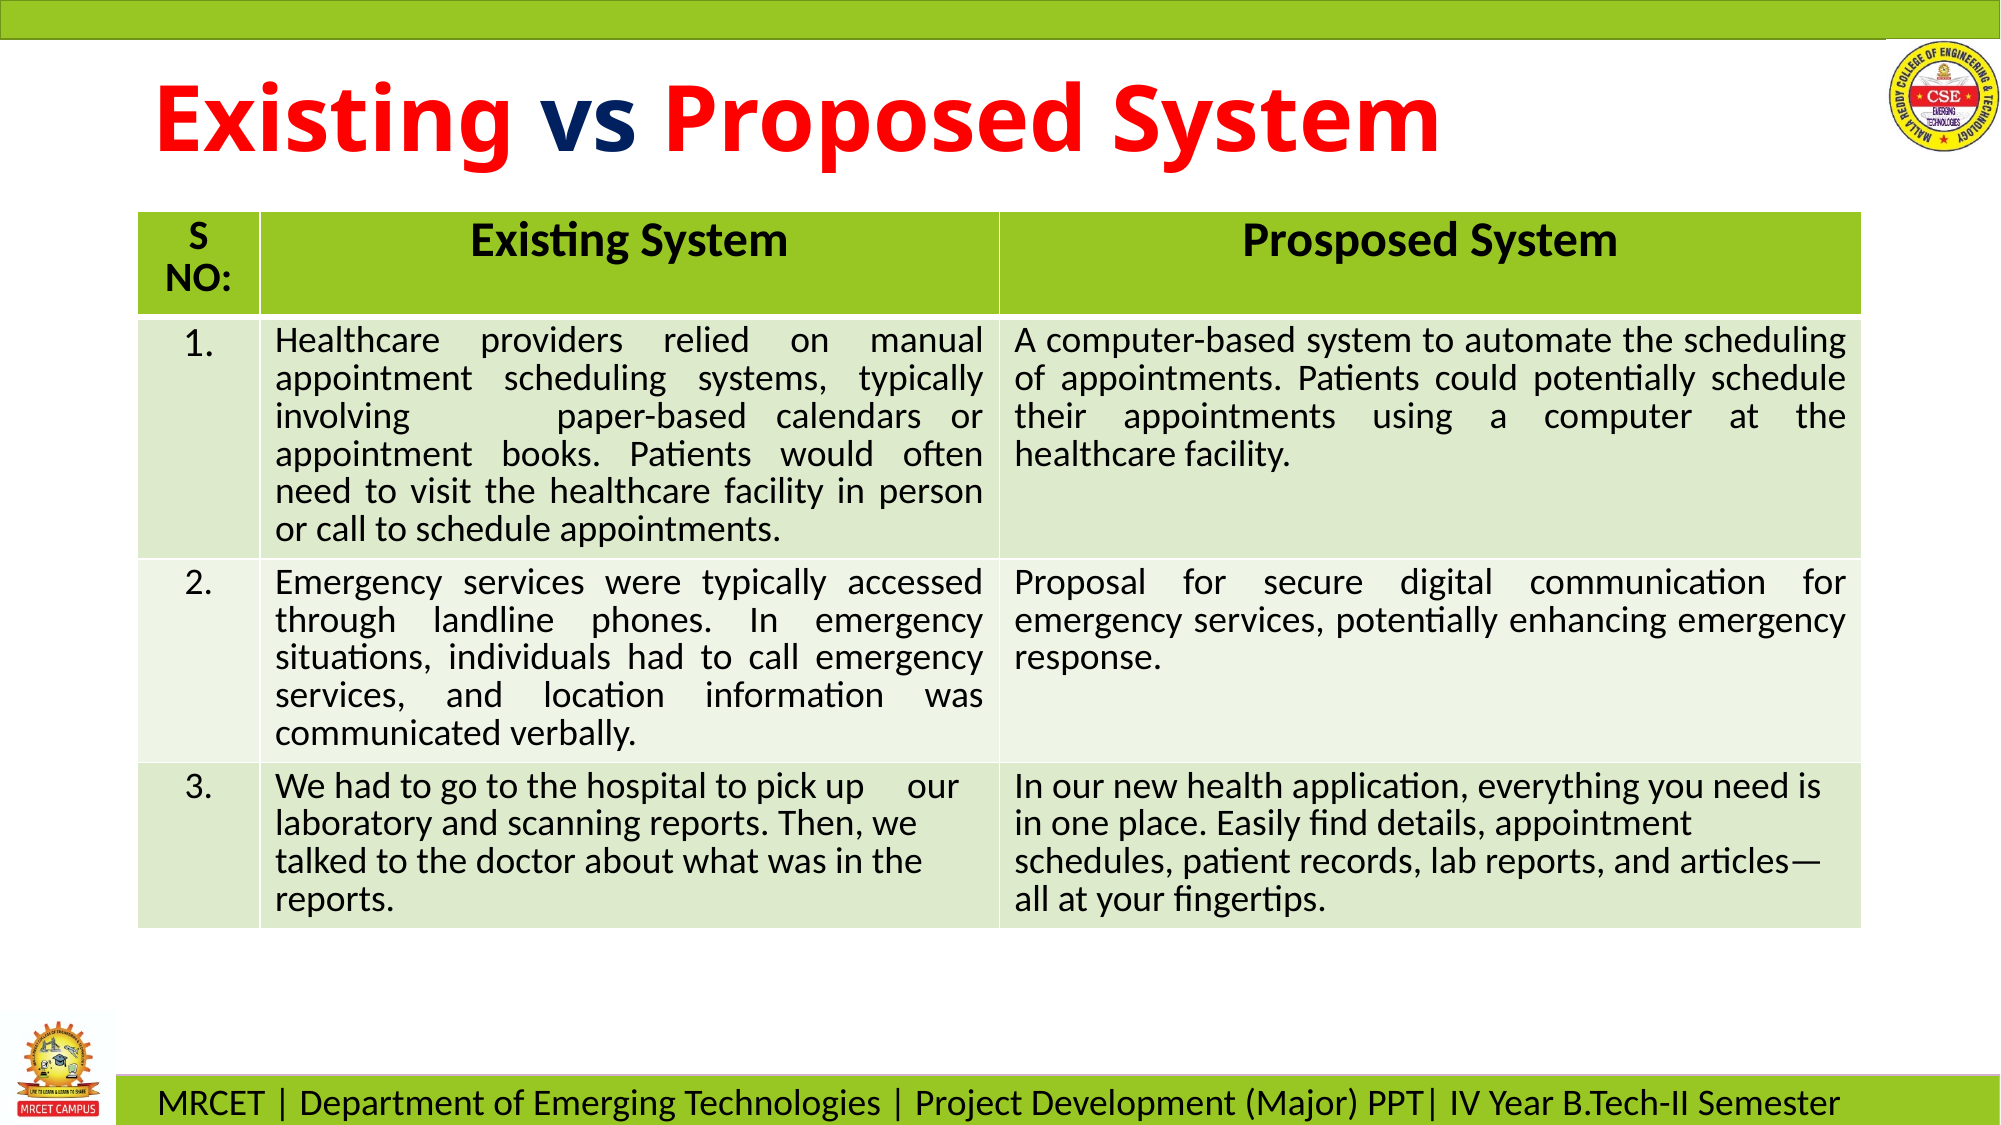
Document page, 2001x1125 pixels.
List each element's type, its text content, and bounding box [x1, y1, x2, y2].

table_cell 3. [138, 763, 259, 928]
table_cell In our new health application, everything you need is in one place. Easily find details, appointment schedules, patient records, lab reports, and articles—all at your fingertips. [1000, 763, 1861, 928]
table_cell We had to go to the hospital to pick up our laboratory and scanning reports. Then, we talked to the doctor about what was in the reports. [261, 763, 999, 928]
title Existing vs Proposed System [137, 59, 1863, 185]
table_cell 1. [138, 320, 259, 558]
table_header S NO: [138, 212, 259, 314]
table_cell Emergency services were typically accessed through landline phones. In emergency situations, individuals had to call emergency services, and location information was communicated verbally. [261, 560, 999, 762]
table_header Existing System [261, 212, 999, 314]
table_cell Healthcare providers relied on manual appointment scheduling systems, typically involving paper-based calendars or appointment books. Patients would often need to visit the healthcare facility in person or call to schedule appointments. [261, 320, 999, 558]
table_cell A computer-based system to automate the scheduling of appointments. Patients could potentially schedule their appointments using a computer at the healthcare facility. [1000, 320, 1861, 558]
table_cell Proposal for secure digital communication for emergency services, potentially enhancing emergency response. [1000, 560, 1861, 762]
table_cell 2. [138, 560, 259, 762]
picture [0, 1010, 116, 1125]
table_header Prosposed System [1000, 212, 1861, 314]
picture [1886, 39, 2000, 154]
